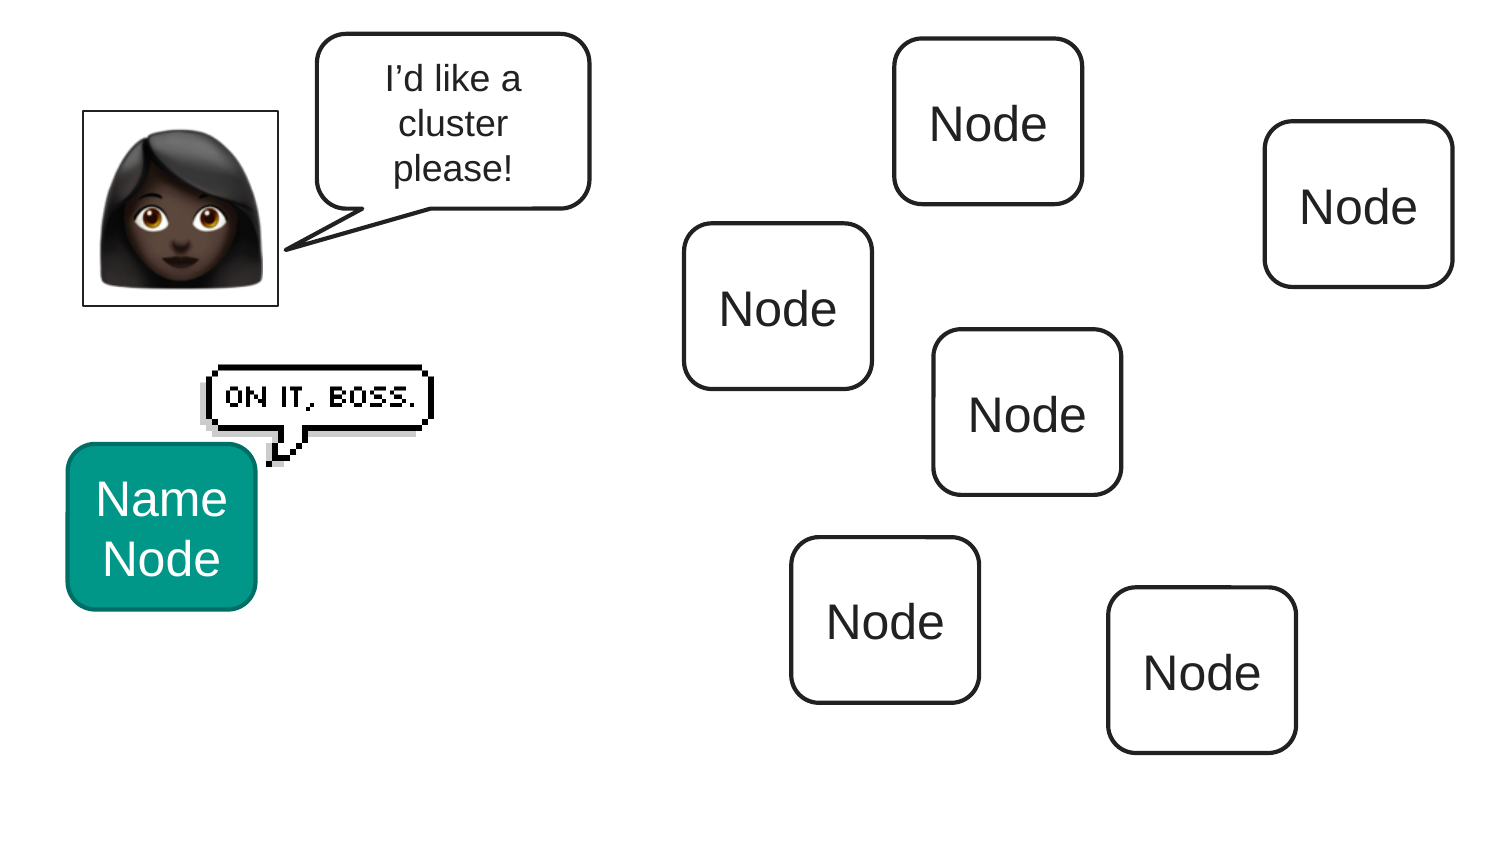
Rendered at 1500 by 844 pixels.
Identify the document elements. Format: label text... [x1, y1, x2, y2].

text_box Node [681, 221, 875, 392]
text_box Node [892, 36, 1085, 207]
picture [194, 358, 440, 479]
text_box Name Node [65, 441, 258, 612]
text_box Node [1262, 119, 1455, 290]
text_box Node [789, 535, 982, 705]
text_box I’d like a cluster please! [283, 31, 592, 253]
text_box Node [1106, 585, 1299, 756]
text_box Node [931, 327, 1124, 497]
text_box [83, 110, 279, 307]
